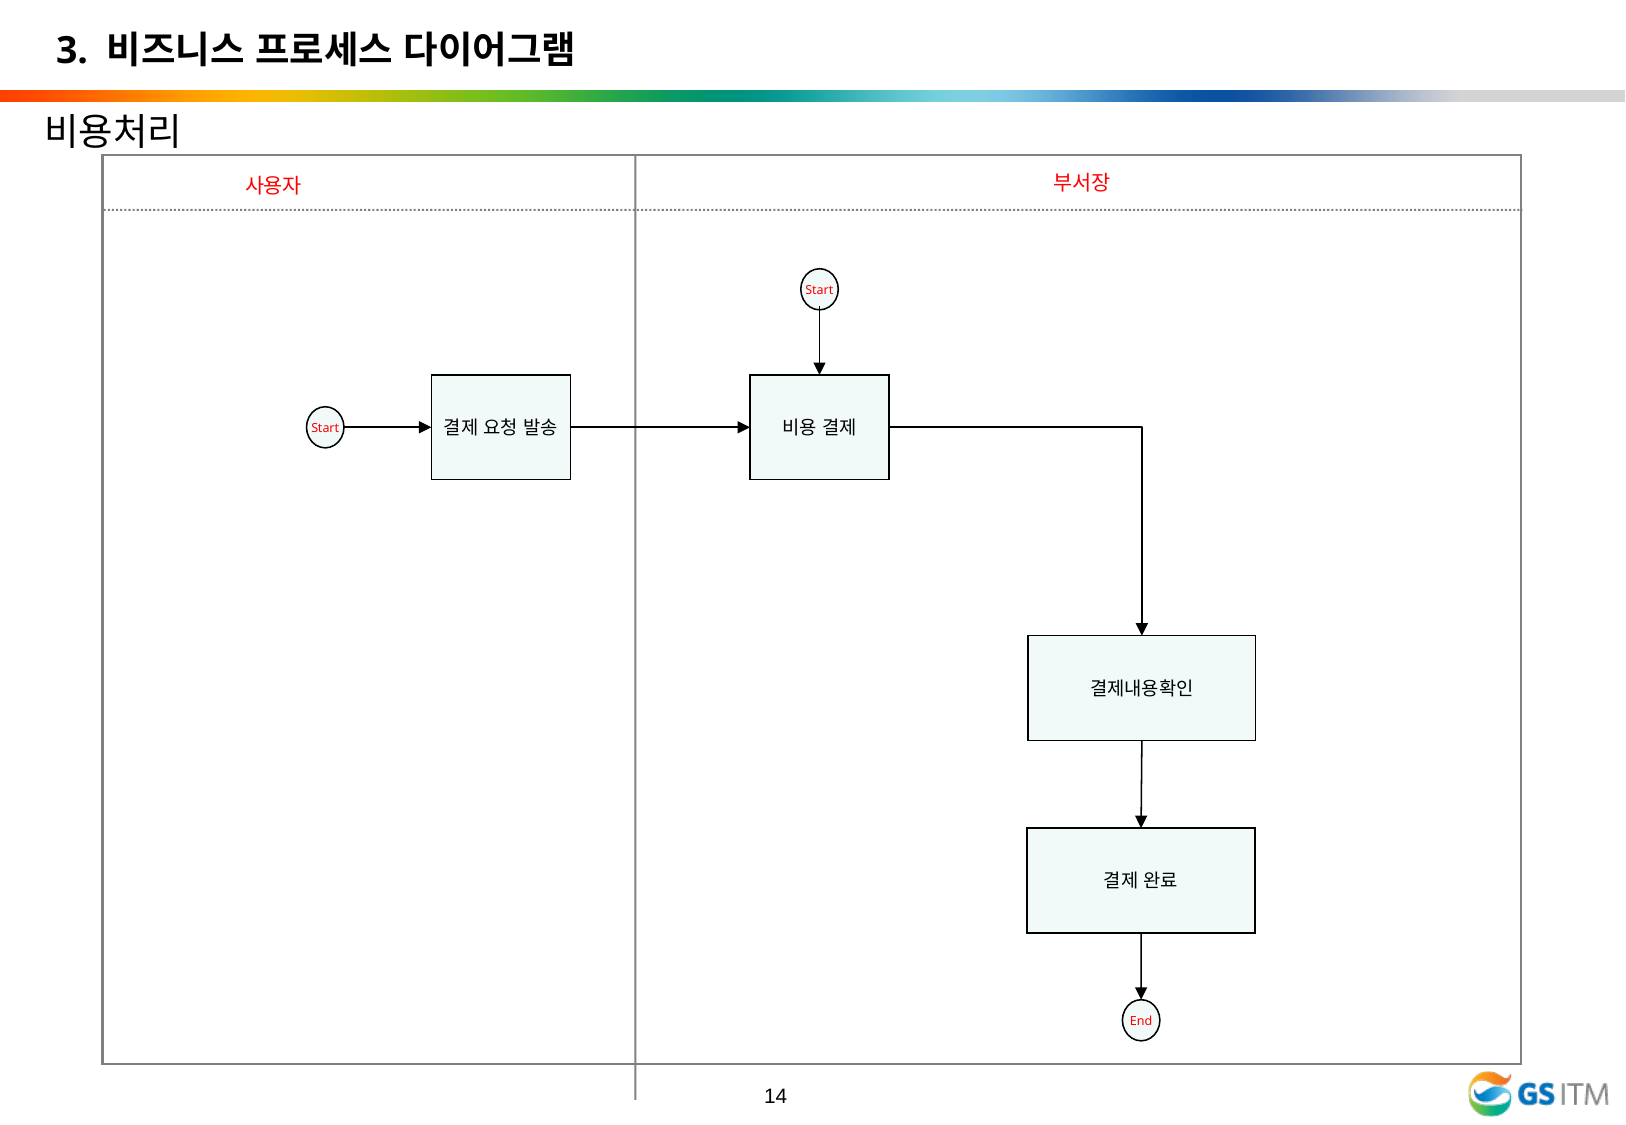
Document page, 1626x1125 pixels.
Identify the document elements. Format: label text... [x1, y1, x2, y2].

text_box End [1122, 1000, 1160, 1041]
picture [0, 90, 1625, 102]
text_box 결제 요청 발송 [431, 374, 571, 480]
text_box 부서장 [908, 159, 1257, 205]
text_box 비용처리 [29, 100, 456, 161]
text_box 사용자 [115, 162, 432, 208]
picture [1467, 1070, 1610, 1118]
text_box Start [800, 268, 839, 310]
text_box [102, 155, 635, 1065]
text_box 결제내용확인 [1028, 635, 1256, 741]
text_box 결제 완료 [1027, 828, 1255, 933]
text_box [888, 426, 1143, 636]
text_box 비용 결제 [750, 374, 890, 480]
text_box Start [306, 406, 344, 448]
text_box 3. 비즈니스 프로세스 다이어그램 [41, 18, 592, 79]
text_box [636, 155, 1522, 1065]
